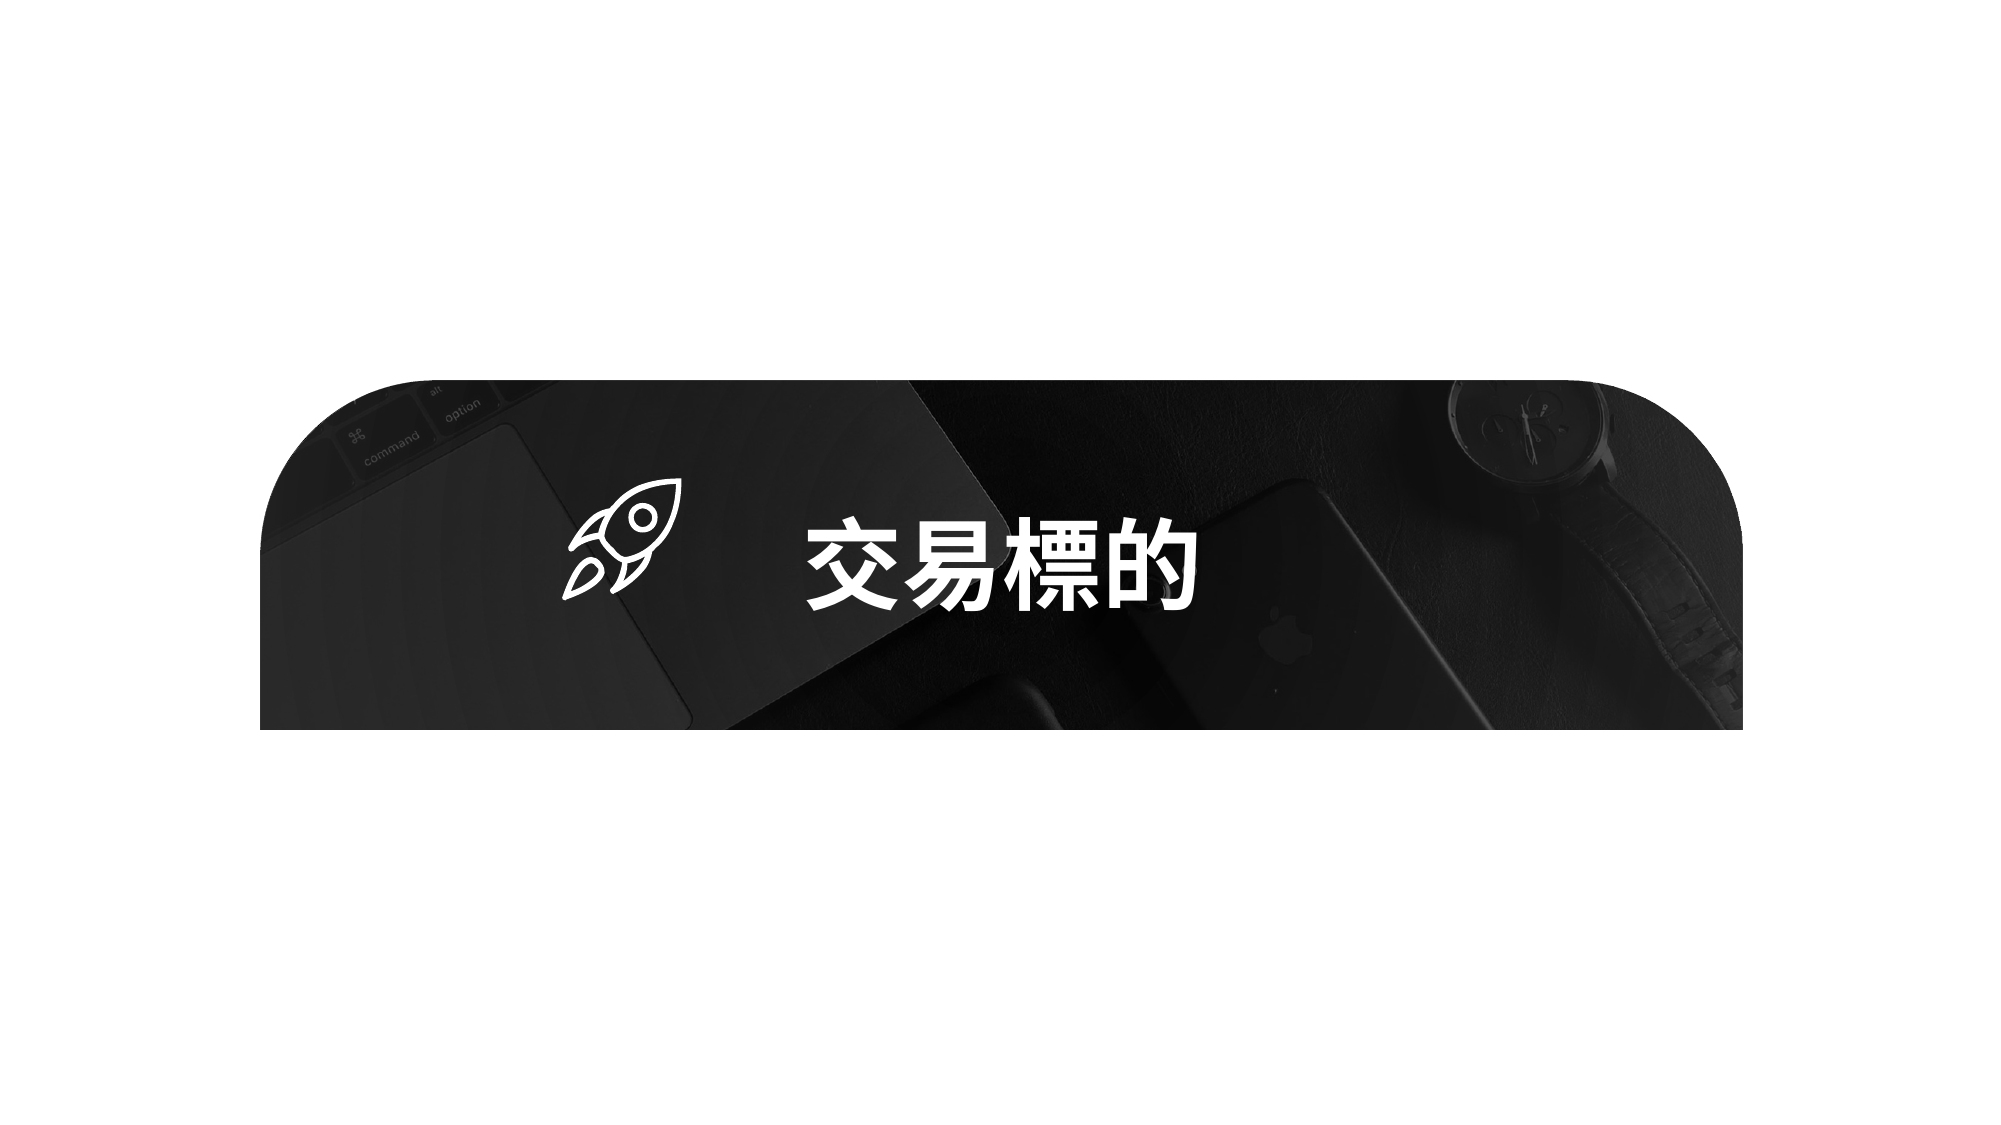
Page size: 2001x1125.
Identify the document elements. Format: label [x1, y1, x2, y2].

picture [260, 380, 1743, 730]
text_box [561, 478, 1441, 632]
